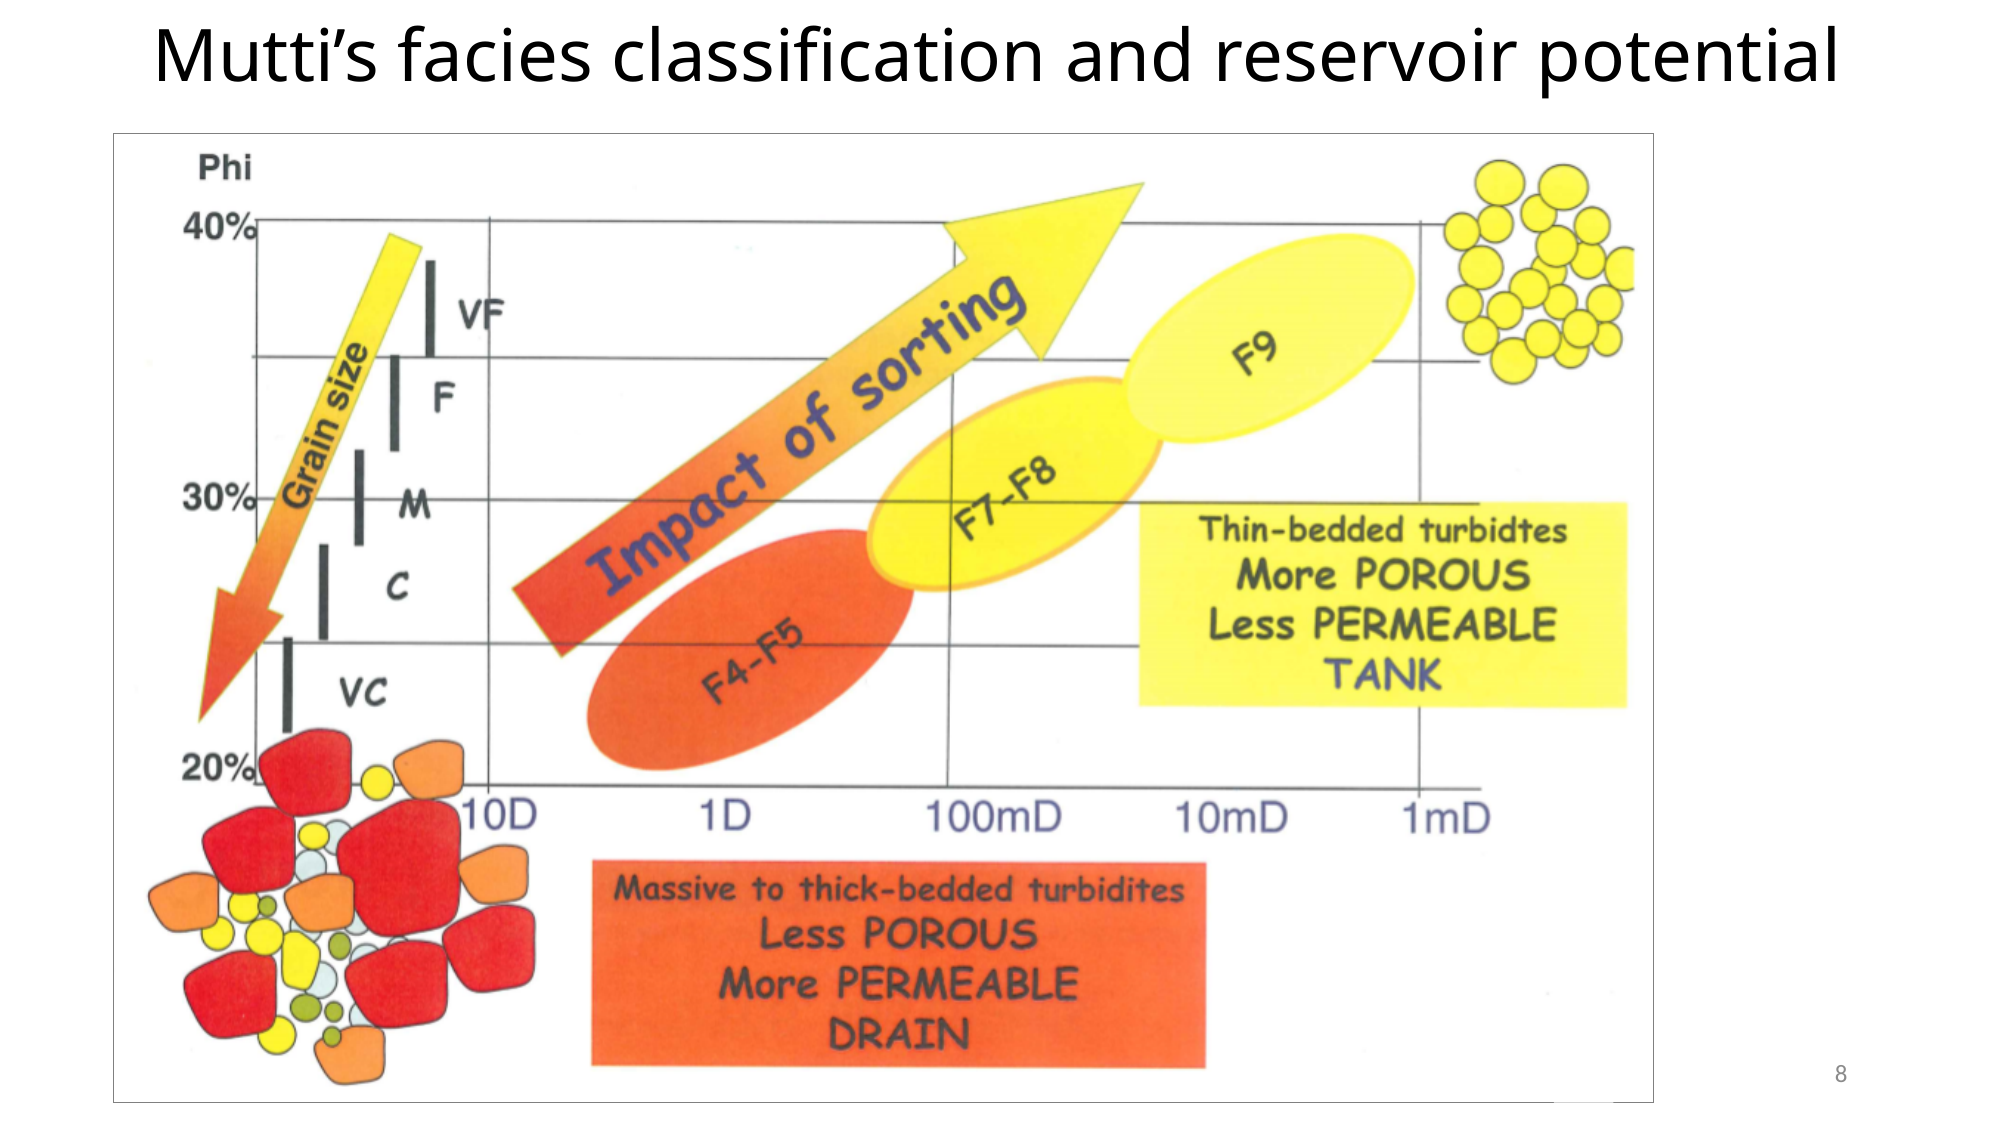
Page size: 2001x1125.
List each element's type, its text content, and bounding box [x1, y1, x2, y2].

title Mutti’s facies classification and reservoir potential [137, 0, 1863, 116]
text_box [113, 133, 1654, 1103]
slide_number 8 [1654, 1042, 1863, 1103]
